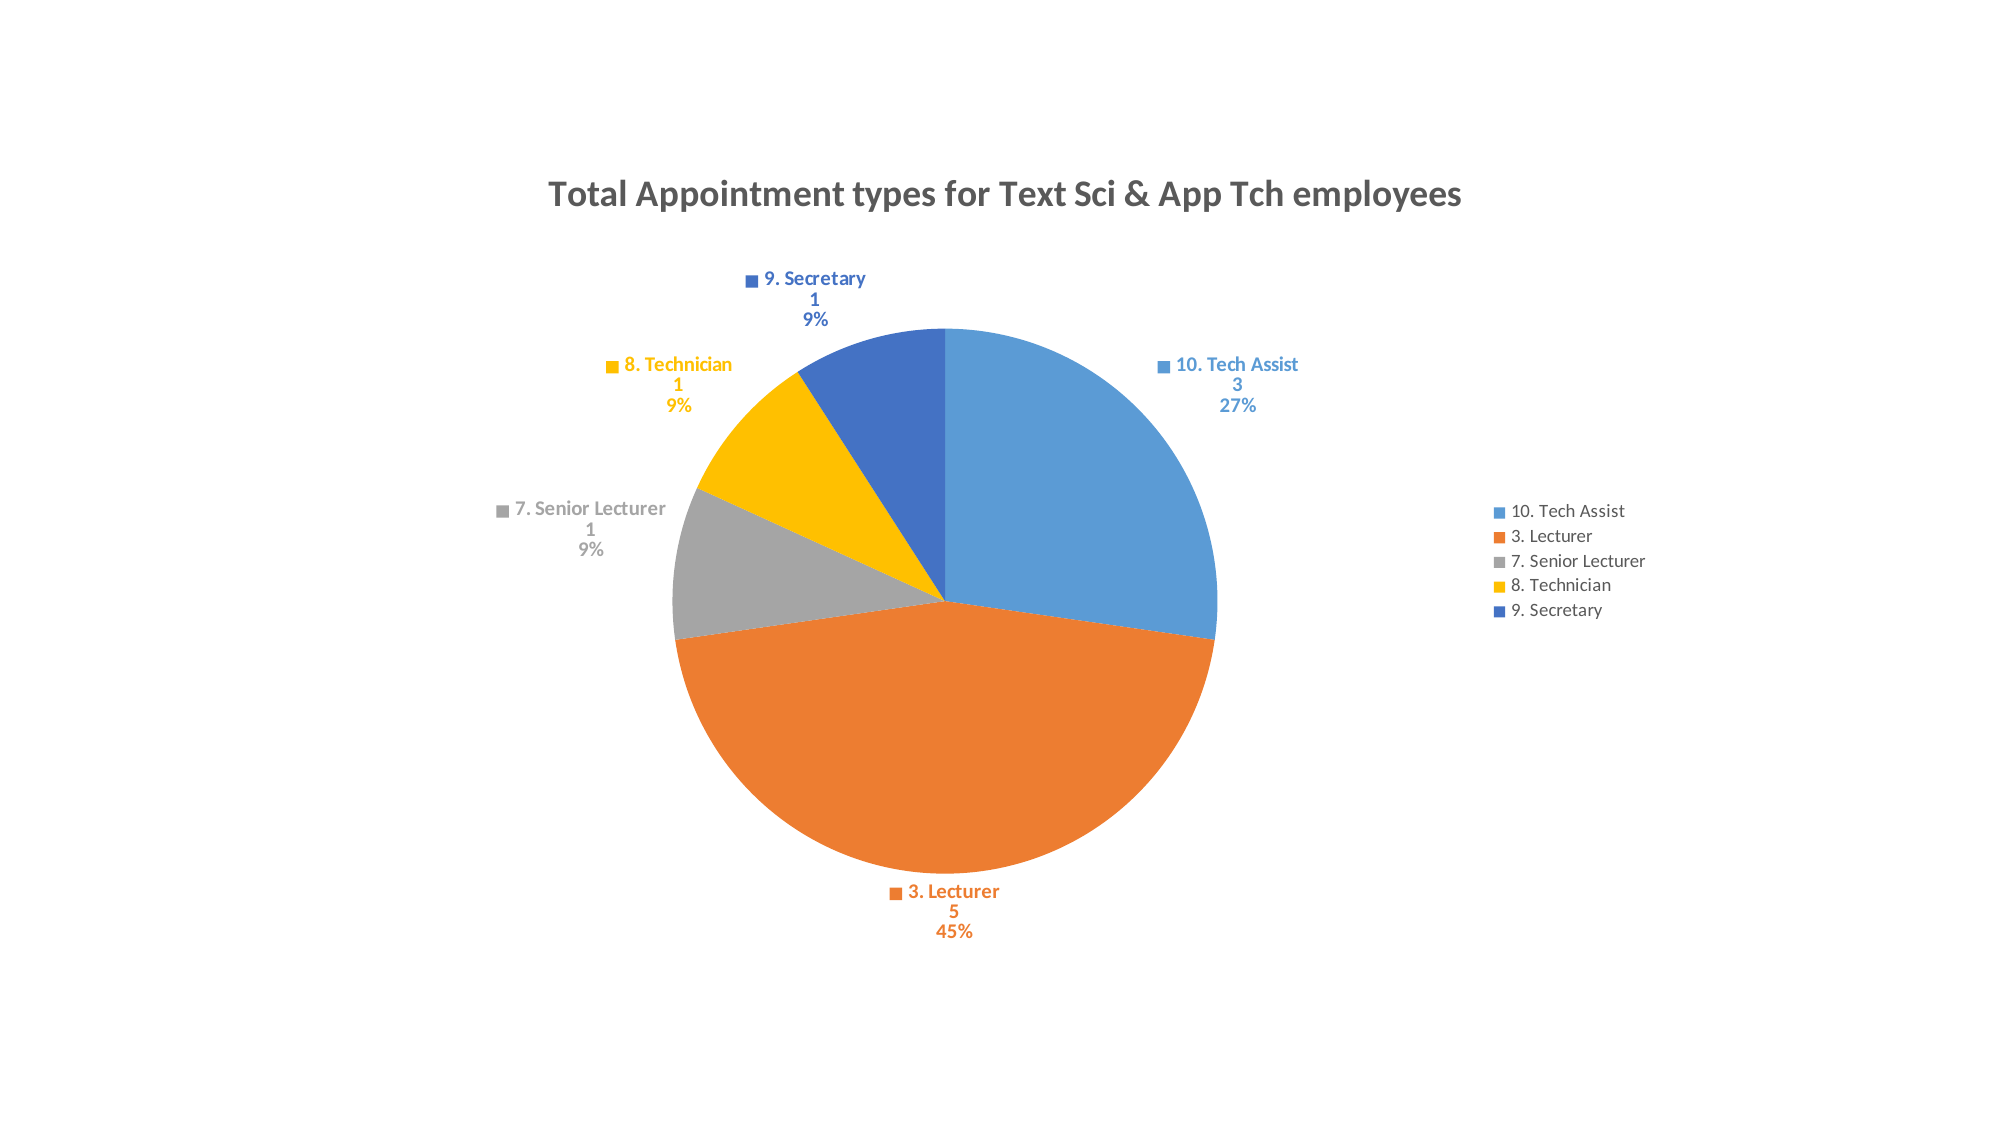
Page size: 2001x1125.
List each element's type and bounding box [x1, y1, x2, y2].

chart [335, 165, 1665, 960]
